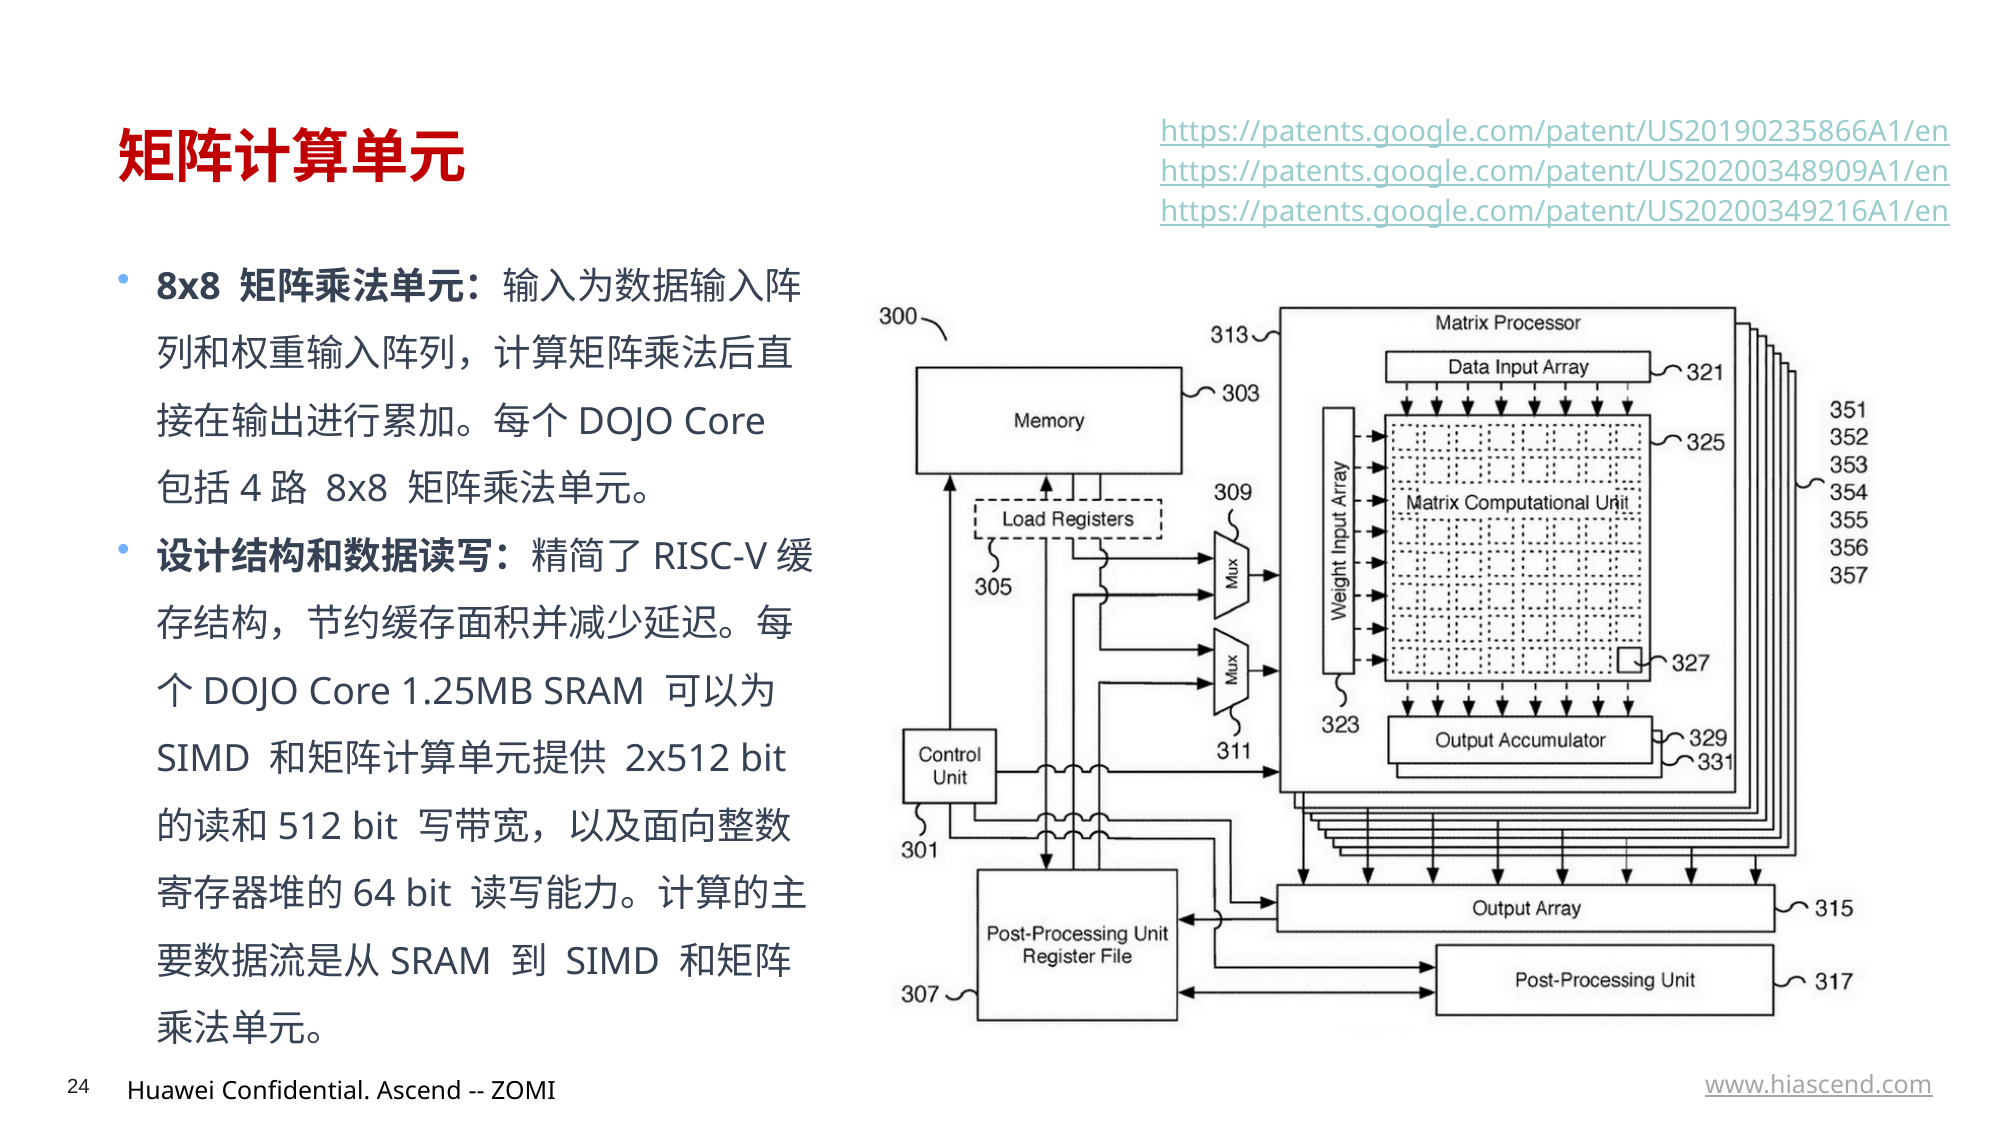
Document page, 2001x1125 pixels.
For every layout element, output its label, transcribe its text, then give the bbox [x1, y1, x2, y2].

text_box https://patents.google.com/patent/US20190235866A1/en https://patents.google.com/patent/US20200348909A1/en https://patents.google.com/patent/US20200349216A1/en [1145, 105, 1965, 240]
picture [860, 231, 1901, 1033]
list 8x8 矩阵乘法单元：输入为数据输入阵列和权重输入阵列，计算矩阵乘法后直接在输出进行累加。每个DOJO Core 包括4路 8x8 矩阵乘法单元。 设计结构和数据读写：精简了RISC-V缓存结构，节约缓存面积并减少延迟。每个DOJO Core 1.25MB SRAM 可以为 SIMD 和矩阵计算单元提供 2x512 bit的读和512 bit 写带宽，以及面向整数寄存器堆的64 bit 读写能力。计算的主要数据流是从SRAM 到 SIMD 和矩阵乘法单元。 [102, 231, 835, 988]
title 矩阵计算单元 [102, 111, 1145, 209]
